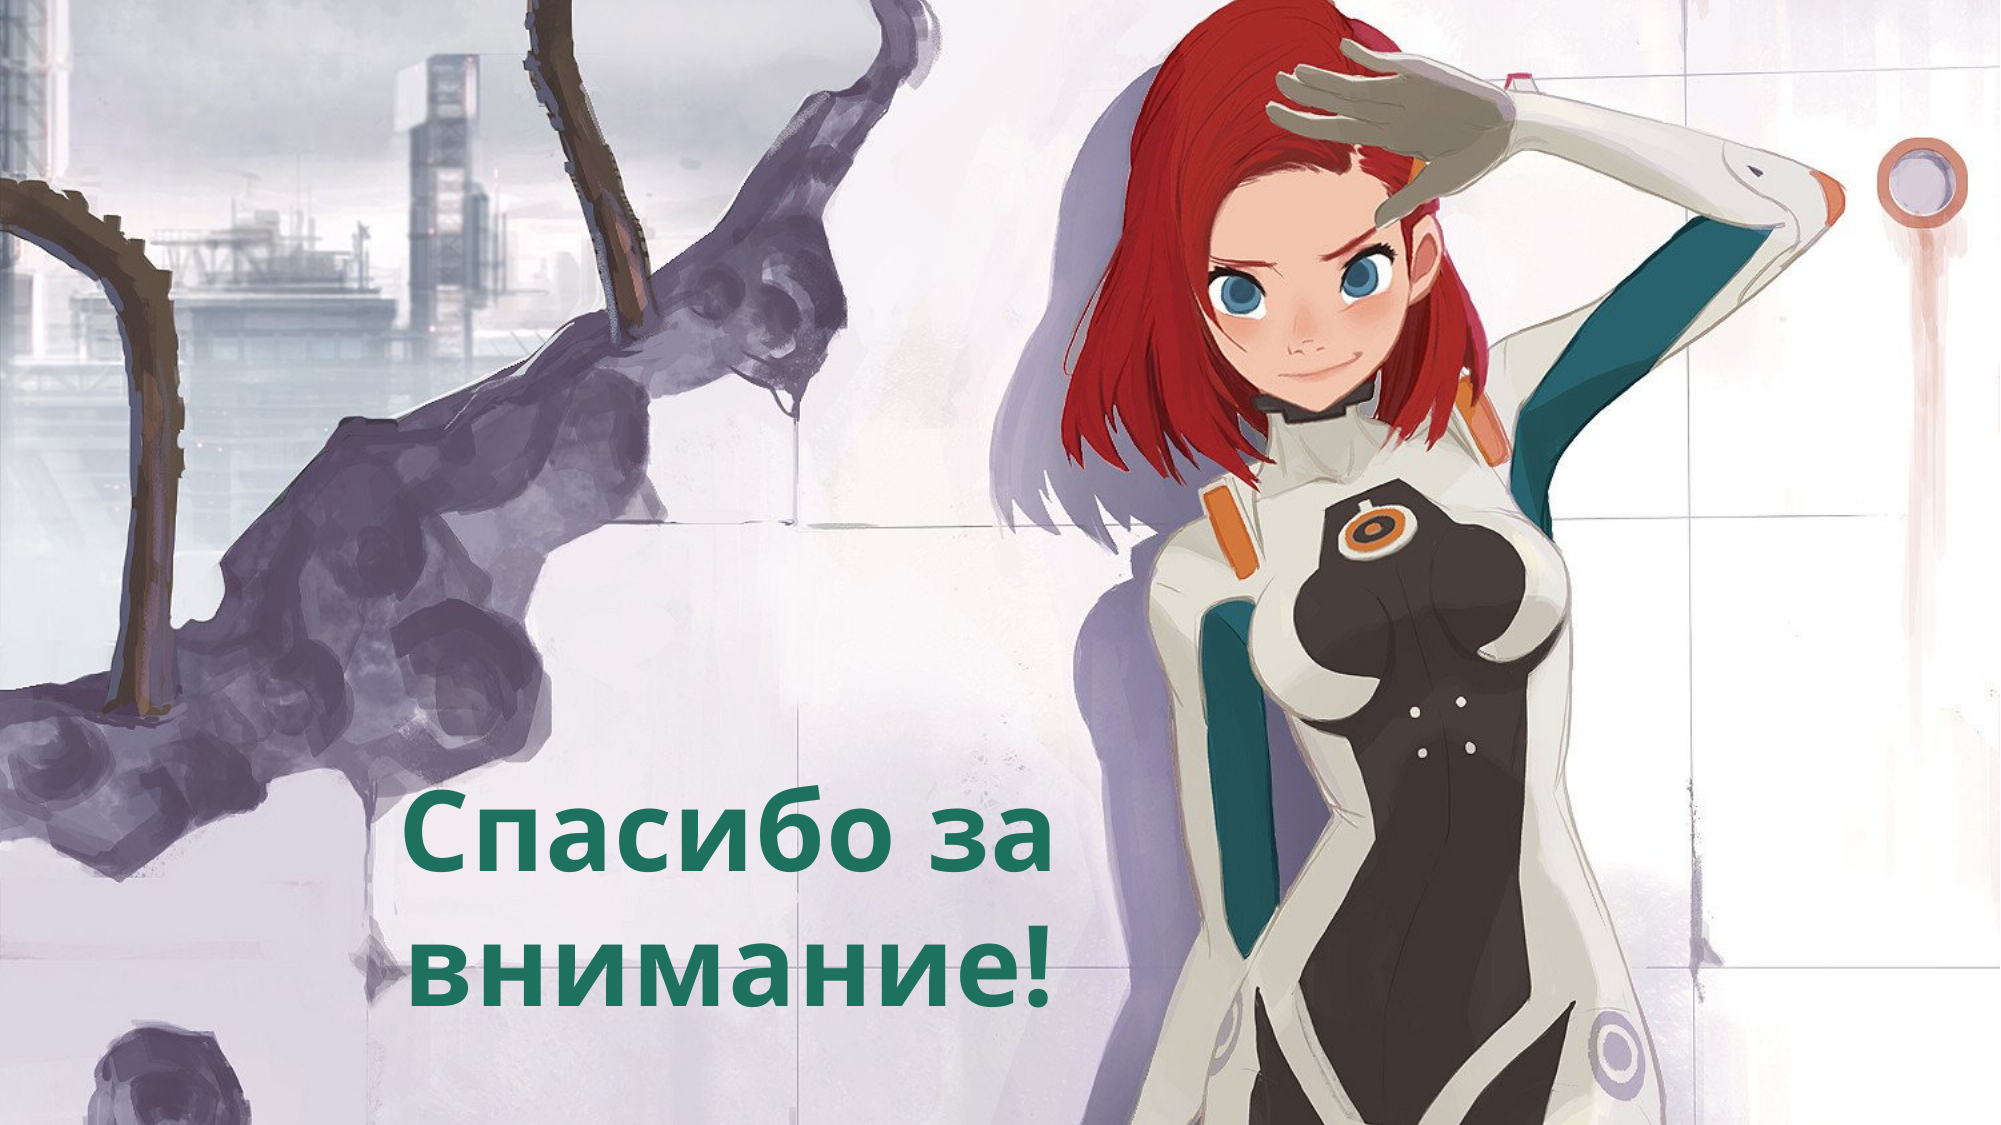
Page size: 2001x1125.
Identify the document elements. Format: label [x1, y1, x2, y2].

list [0, 0, 2000, 1125]
